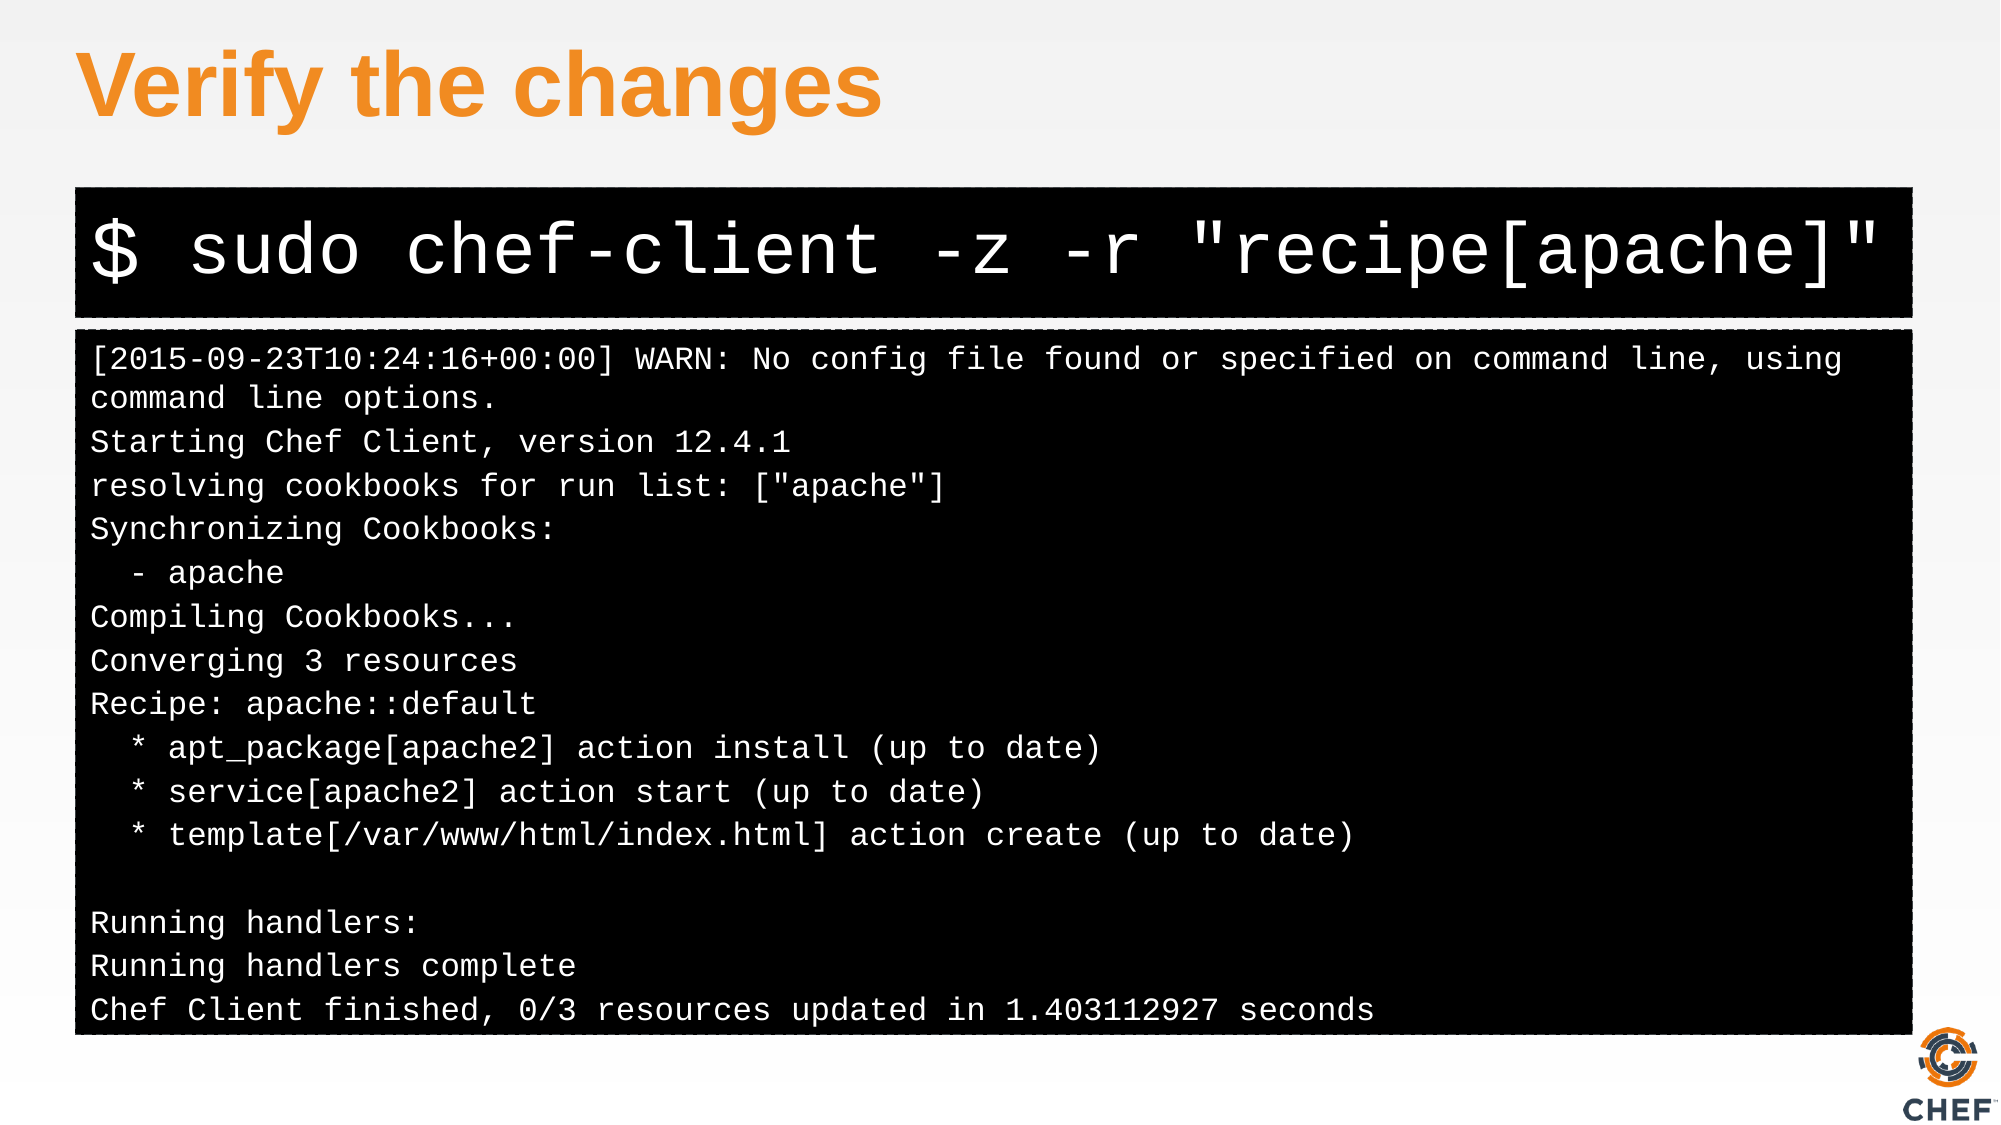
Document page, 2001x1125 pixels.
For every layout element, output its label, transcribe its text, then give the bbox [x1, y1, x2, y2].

title Verify the changes [75, 37, 1913, 140]
list [2015-09-23T10:24:16+00:00] WARN: No config file found or specified on command line, using command line options. Starting Chef Client, version 12.4.1 resolving cookbooks for run list: ["apache"] Synchronizing Cookbooks: - apache Compiling Cookbooks... Converging 3 resources Recipe: apache::default * apt_package[apache2] action install (up to date) * service[apache2] action start (up to date) * template[/var/www/html/index.html] action create (up to date) Running handlers: Running handlers complete Chef Client finished, 0/3 resources updated in 1.403112927 seconds [75, 329, 1913, 1035]
list sudo chef-client -z -r "recipe[apache]" [172, 201, 1908, 291]
picture [1903, 1027, 1998, 1121]
